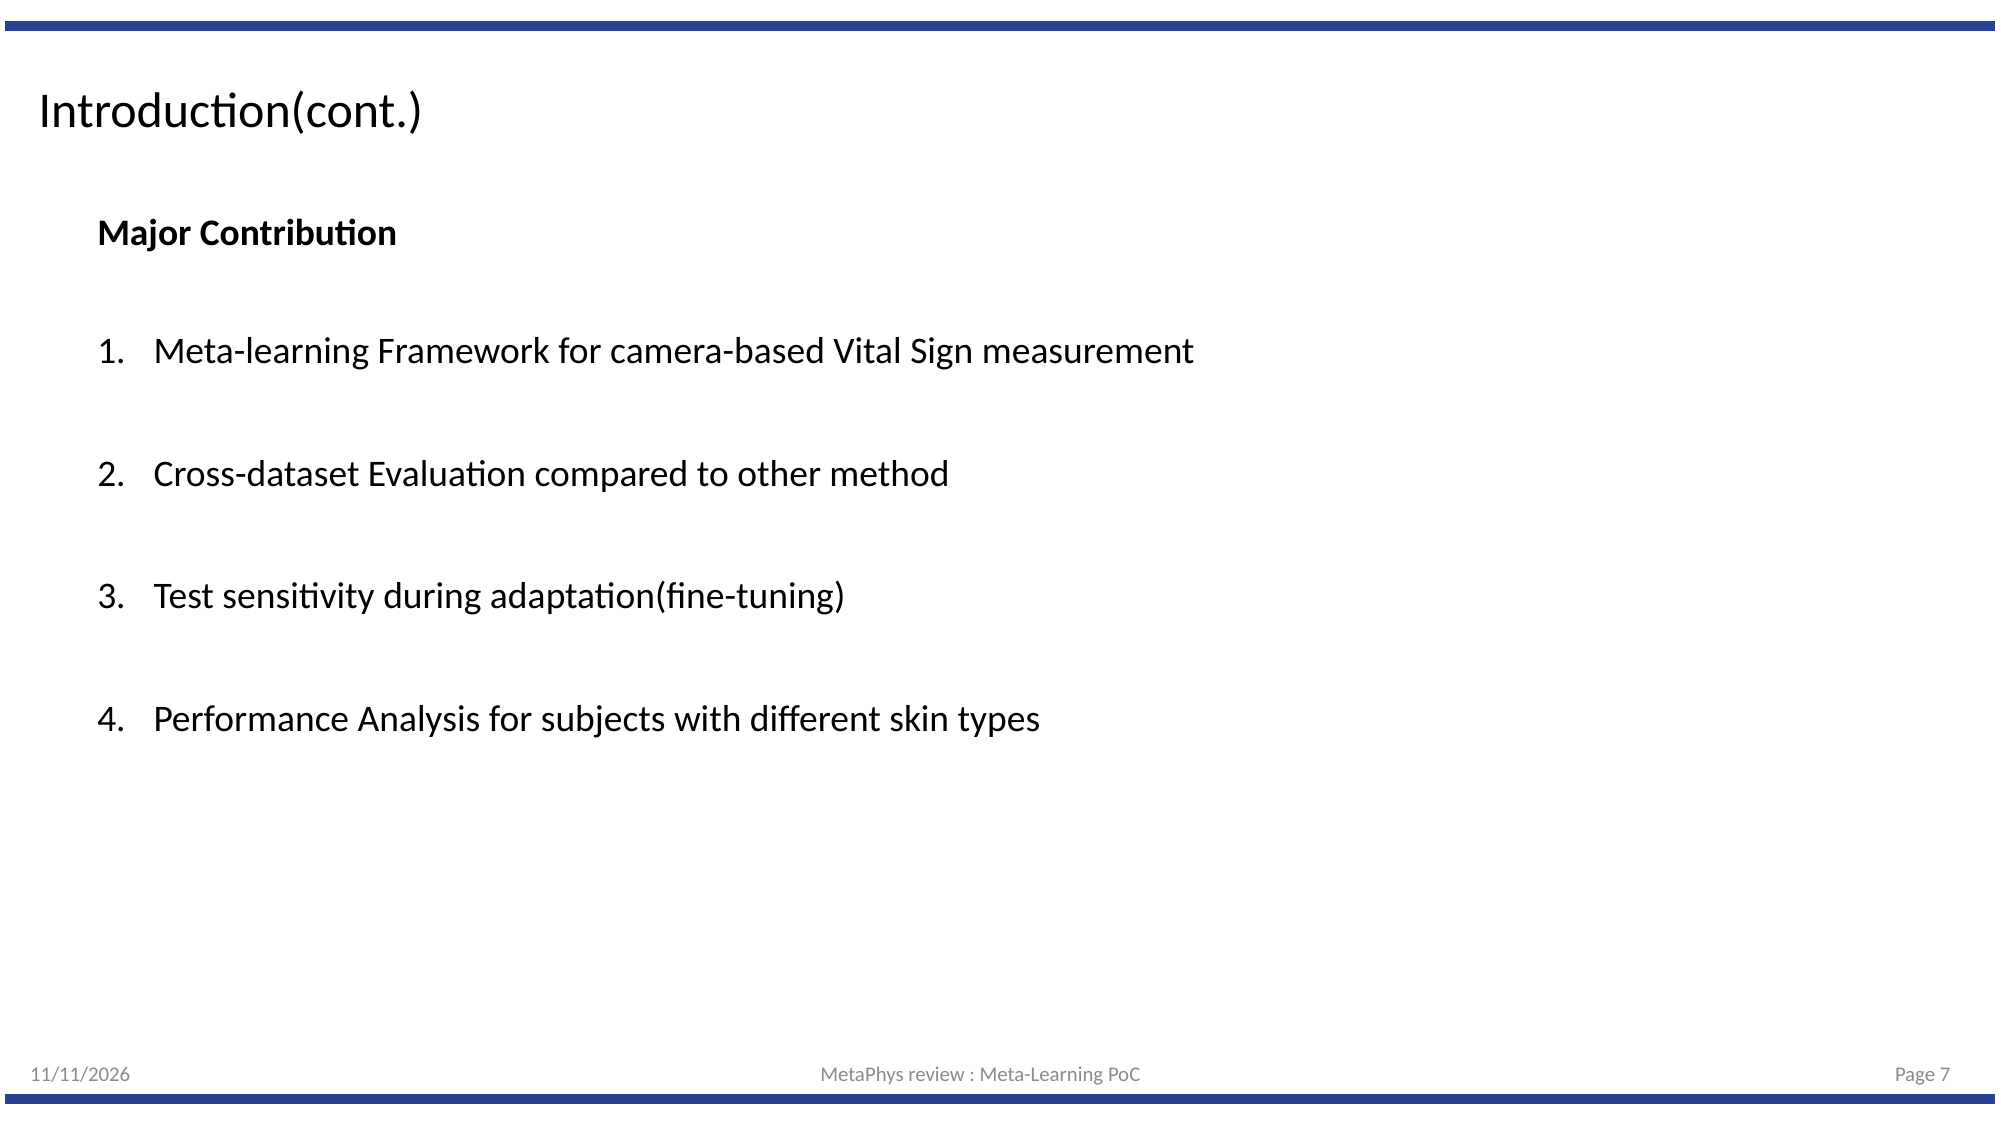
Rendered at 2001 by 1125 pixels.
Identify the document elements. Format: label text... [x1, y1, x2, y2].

footer MetaPhys review : Meta-Learning PoC [643, 1042, 1318, 1103]
list Major Contribution Meta-learning Framework for camera-based Vital Sign measurement Cross-dataset Evaluation compared to other method Test sensitivity during adaptation(fine-tuning) Performance Analysis for subjects with different skin types [82, 205, 1958, 997]
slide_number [15, 1042, 466, 1103]
slide_number Page 6 [1515, 1042, 1966, 1103]
title Introduction(cont.) [23, 62, 1958, 161]
